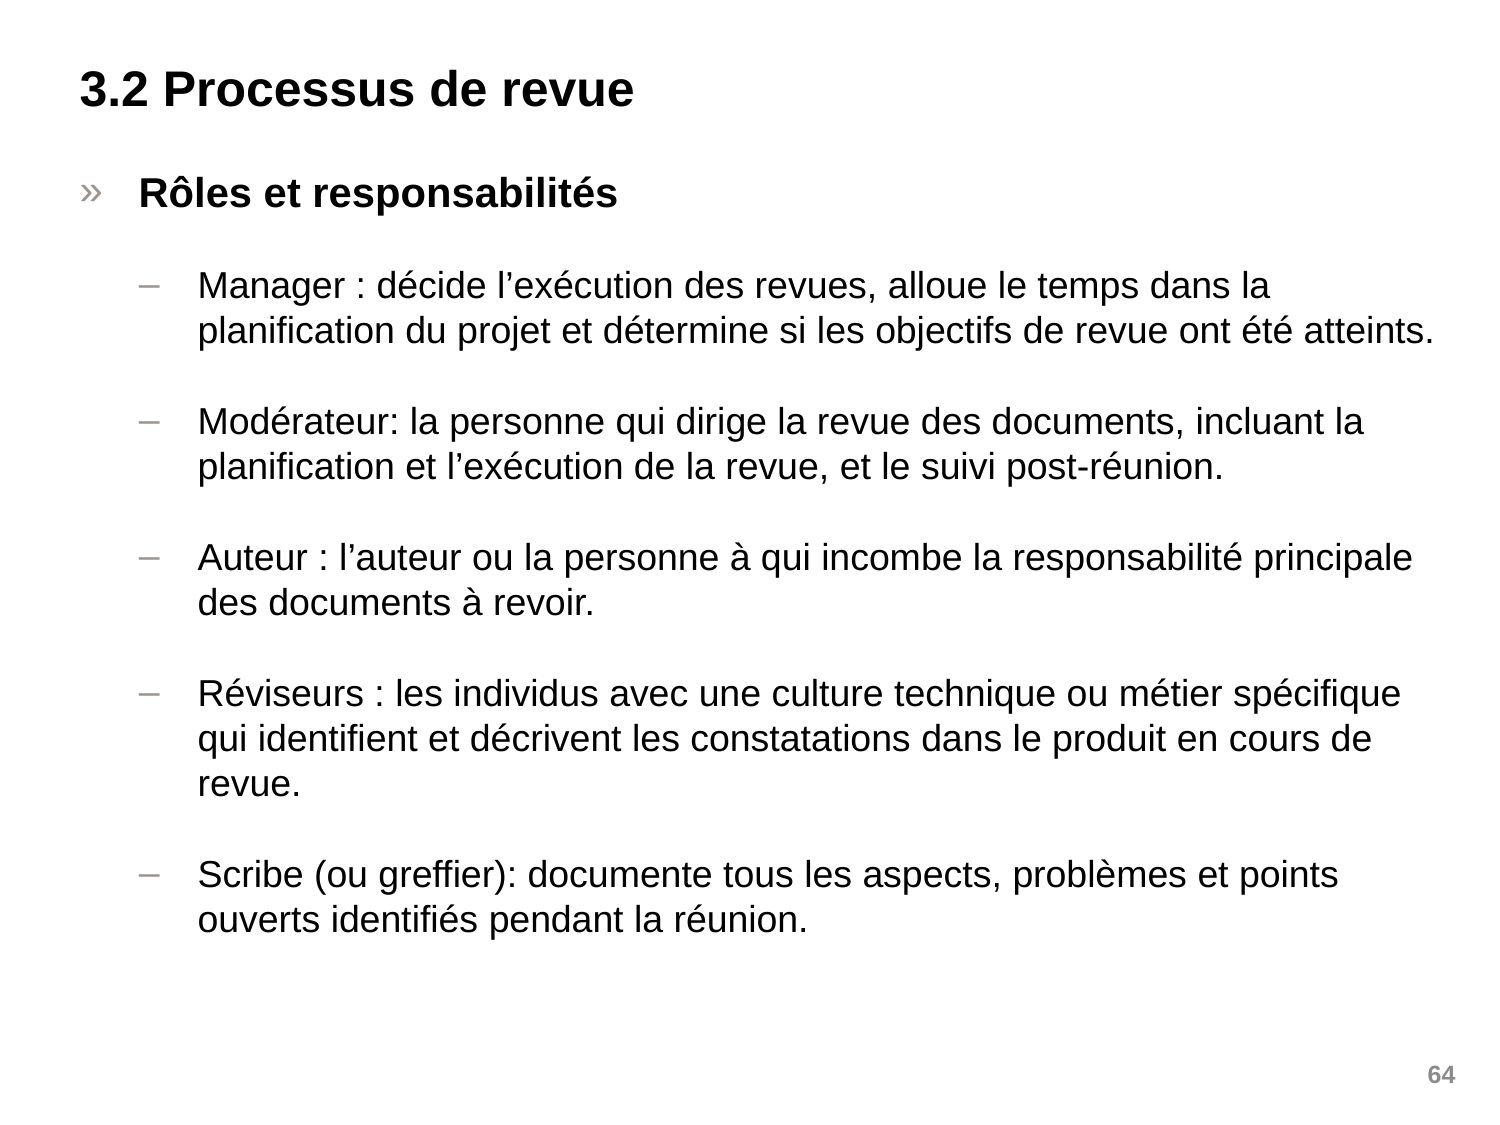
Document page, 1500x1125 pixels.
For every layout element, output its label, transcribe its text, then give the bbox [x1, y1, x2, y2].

slide_number 64 [1396, 1058, 1456, 1088]
title 3.2 Processus de revue [79, 55, 1456, 146]
list Rôles et responsabilités Manager : décide l’exécution des revues, alloue le temps dans la planification du projet et détermine si les objectifs de revue ont été atteints. Modérateur: la personne qui dirige la revue des documents, incluant la planification et l’exécution de la revue, et le suivi post-réunion. Auteur : l’auteur ou la personne à qui incombe la responsabilité principale des documents à revoir. Réviseurs : les individus avec une culture technique ou métier spécifique qui identifient et décrivent les constatations dans le produit en cours de revue. Scribe (ou greffier): documente tous les aspects, problèmes et points ouverts identifiés pendant la réunion. [79, 165, 1456, 1022]
